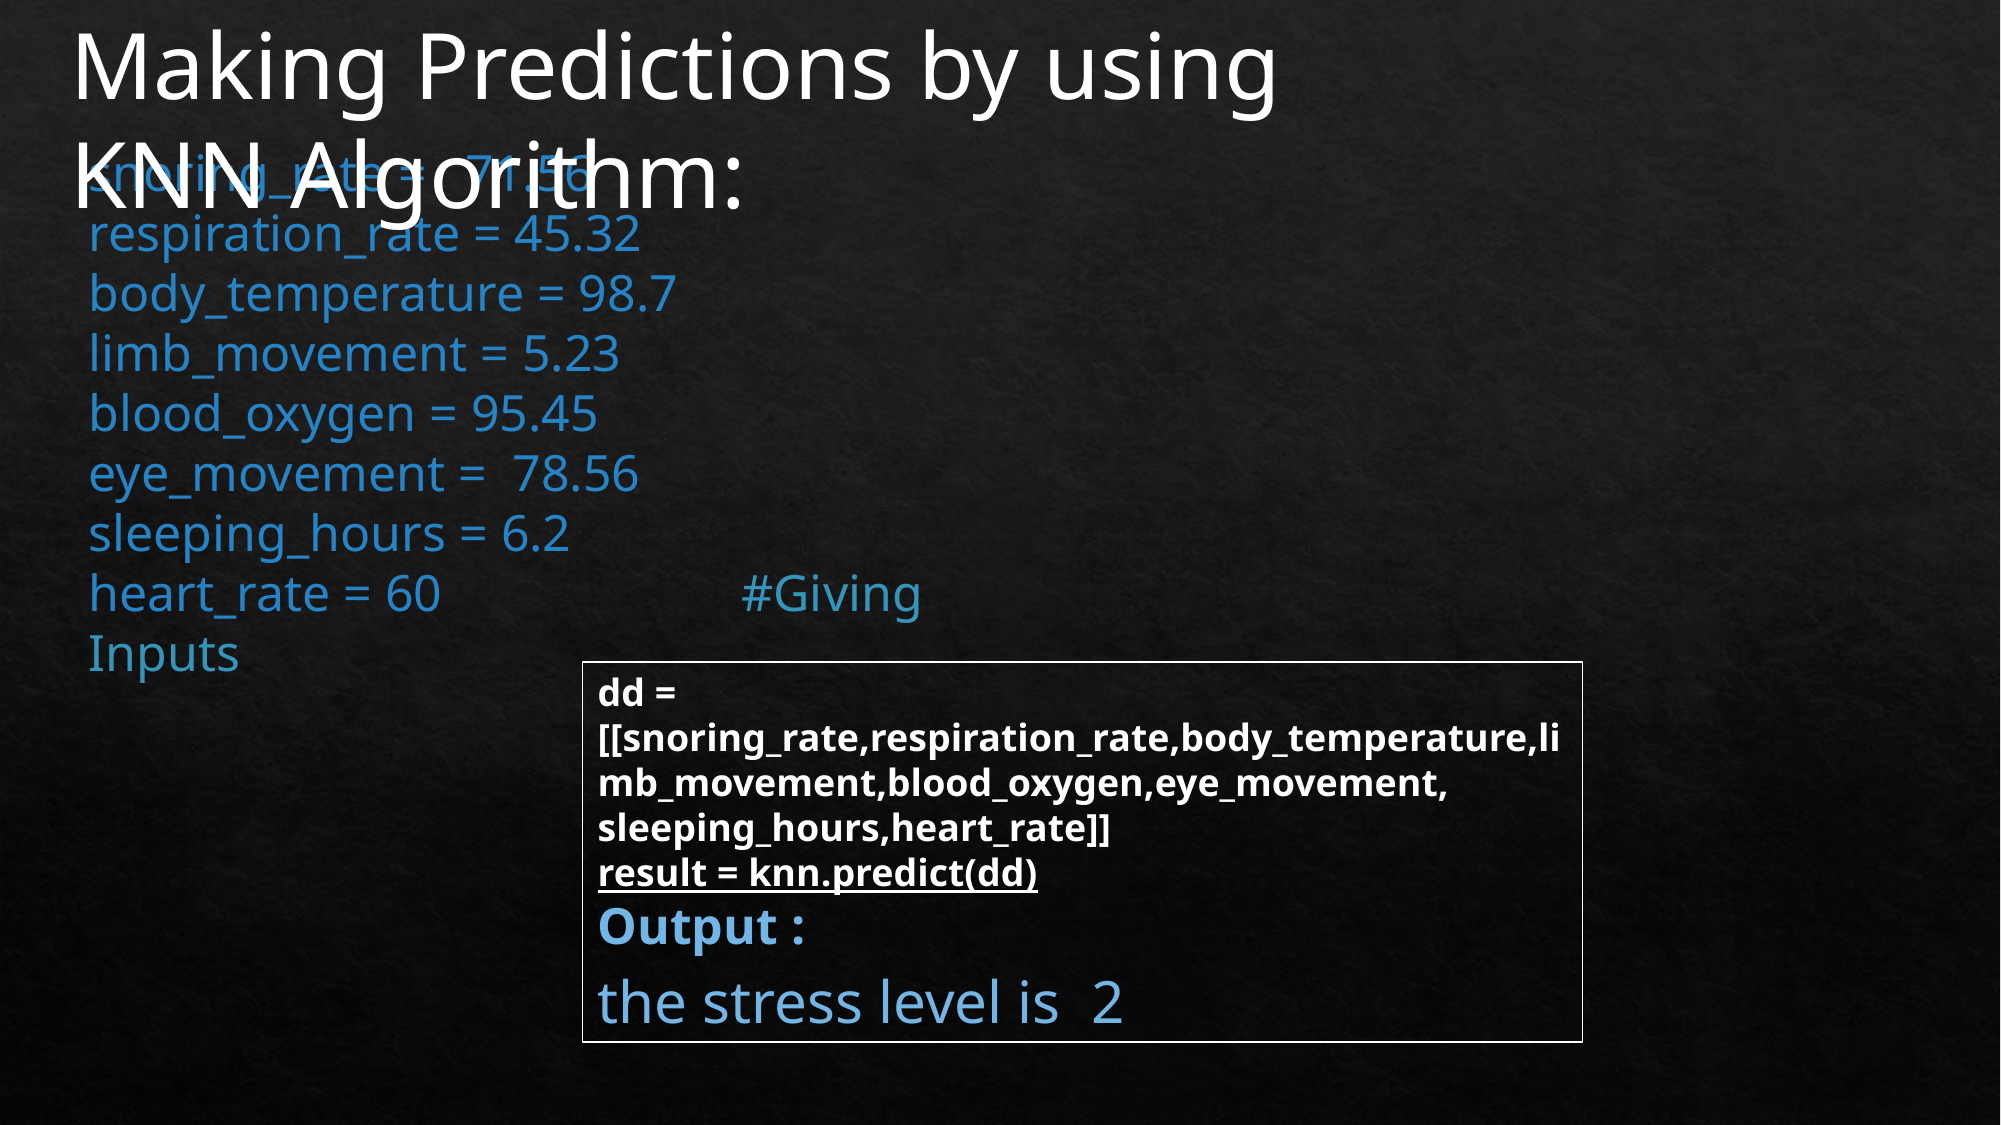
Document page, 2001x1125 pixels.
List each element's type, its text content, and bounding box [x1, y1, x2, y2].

text_box snoring_rate = 71.56 respiration_rate = 45.32 body_temperature = 98.7 limb_movement = 5.23 blood_oxygen = 95.45 eye_movement = 78.56 sleeping_hours = 6.2 heart_rate = 60 #Giving Inputs [73, 235, 1074, 734]
picture [0, 0, 2001, 1125]
text_box dd = [[snoring_rate,respiration_rate,body_temperature,limb_movement,blood_oxygen,eye_movement, sleeping_hours,heart_rate]] result = knn.predict(dd) Output : the stress level is 2 [582, 661, 1583, 1043]
text_box Making Predictions by using KNN Algorithm: [55, 0, 1428, 235]
